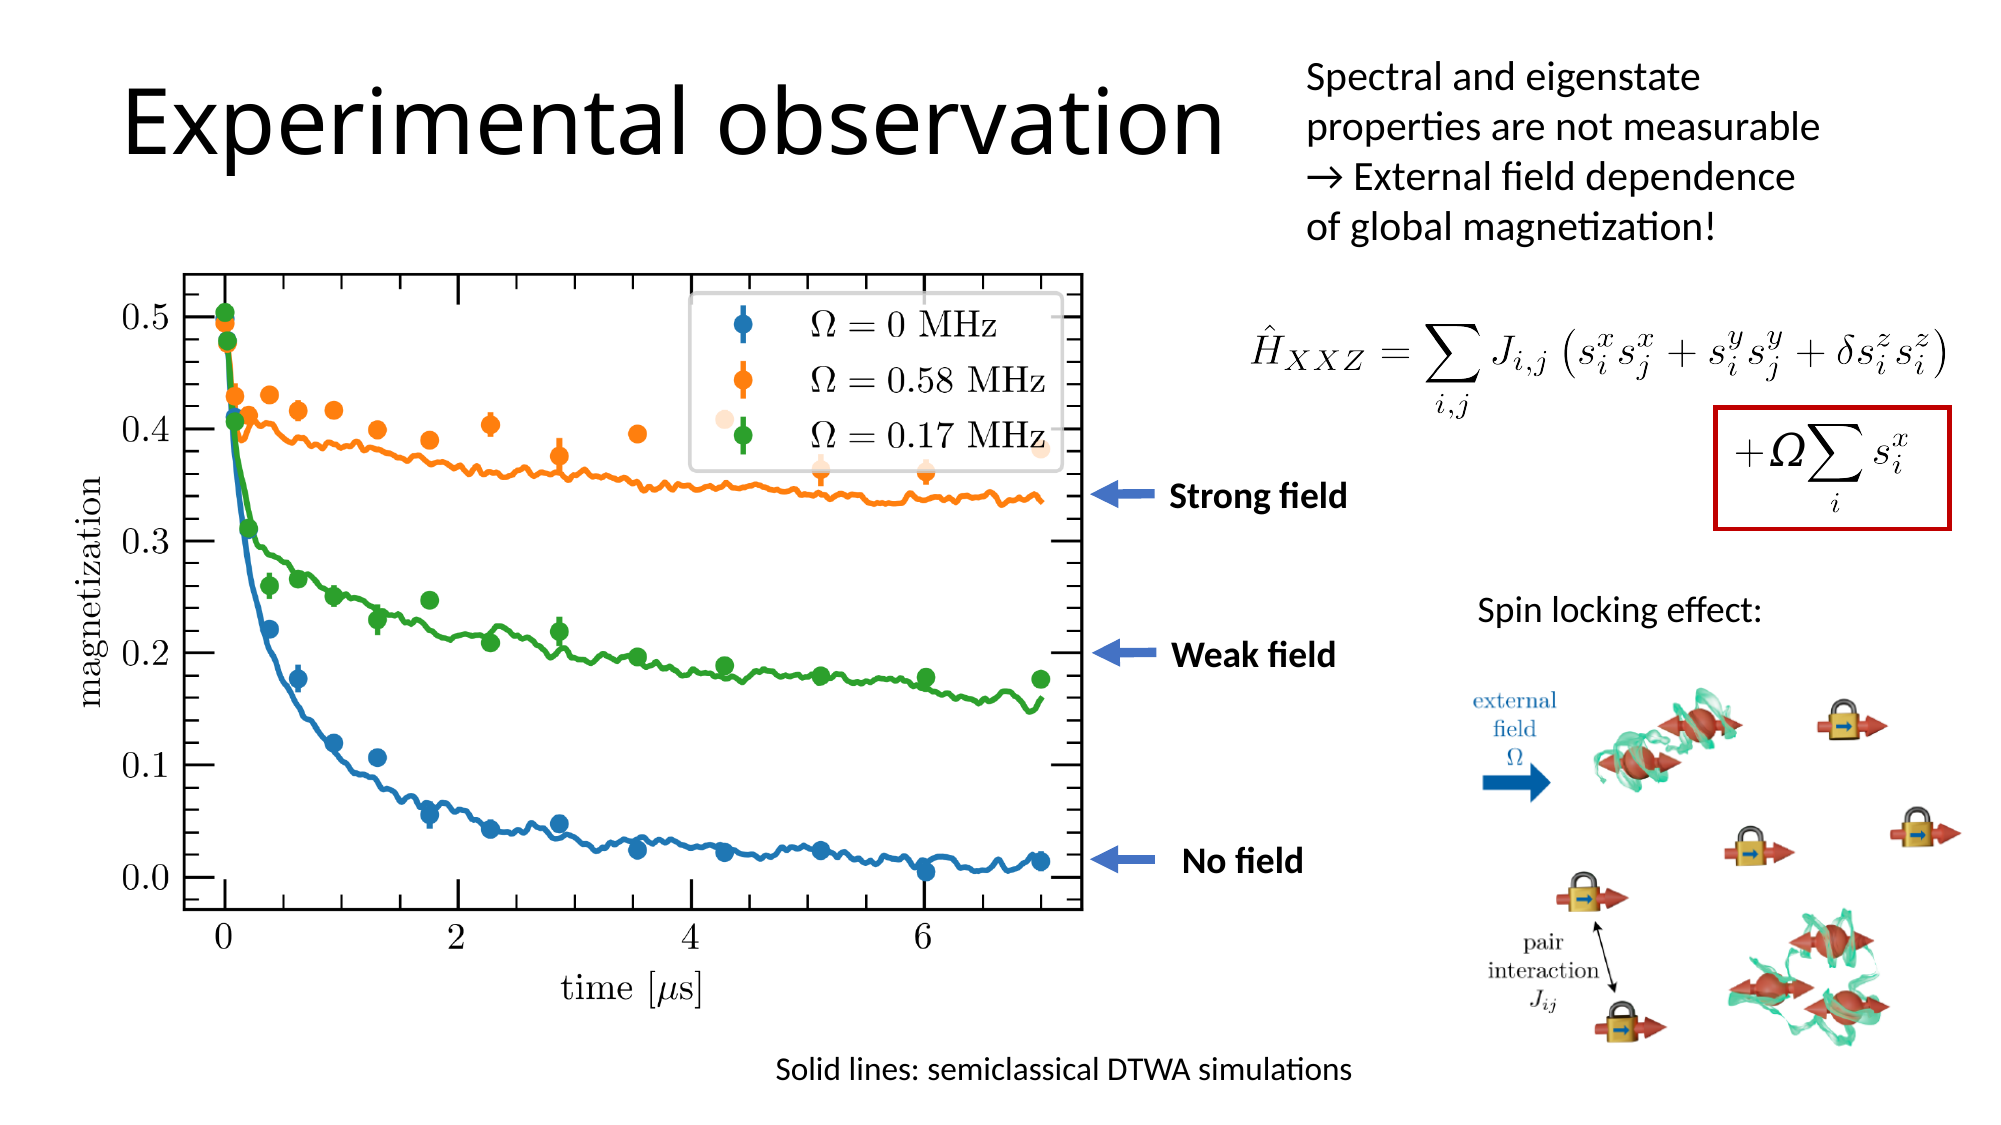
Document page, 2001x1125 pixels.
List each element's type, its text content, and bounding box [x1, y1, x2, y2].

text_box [33, 233, 1430, 1096]
text_box [1715, 426, 1950, 530]
text_box Spin locking effect: [1462, 577, 2000, 638]
picture [1463, 683, 1967, 1062]
text_box Spectral and eigenstate properties are not measurable → External field dependence of global magnetization! [1291, 41, 1854, 302]
picture [1250, 324, 1950, 516]
title Experimental observation [105, 15, 1831, 233]
